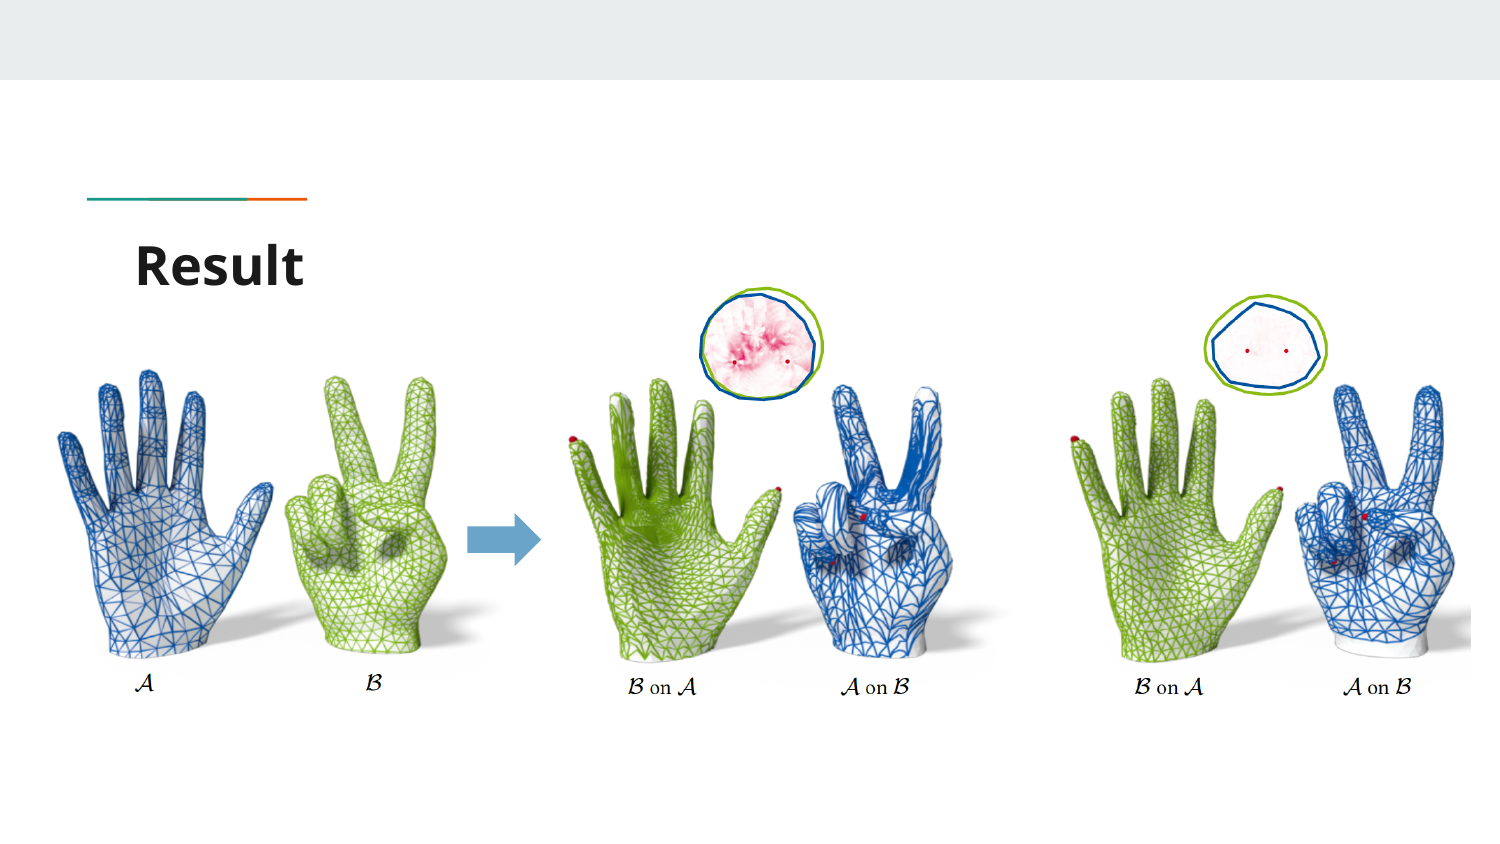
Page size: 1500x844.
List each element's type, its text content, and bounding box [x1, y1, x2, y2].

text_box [17, 259, 1471, 708]
title Result [119, 216, 1381, 258]
